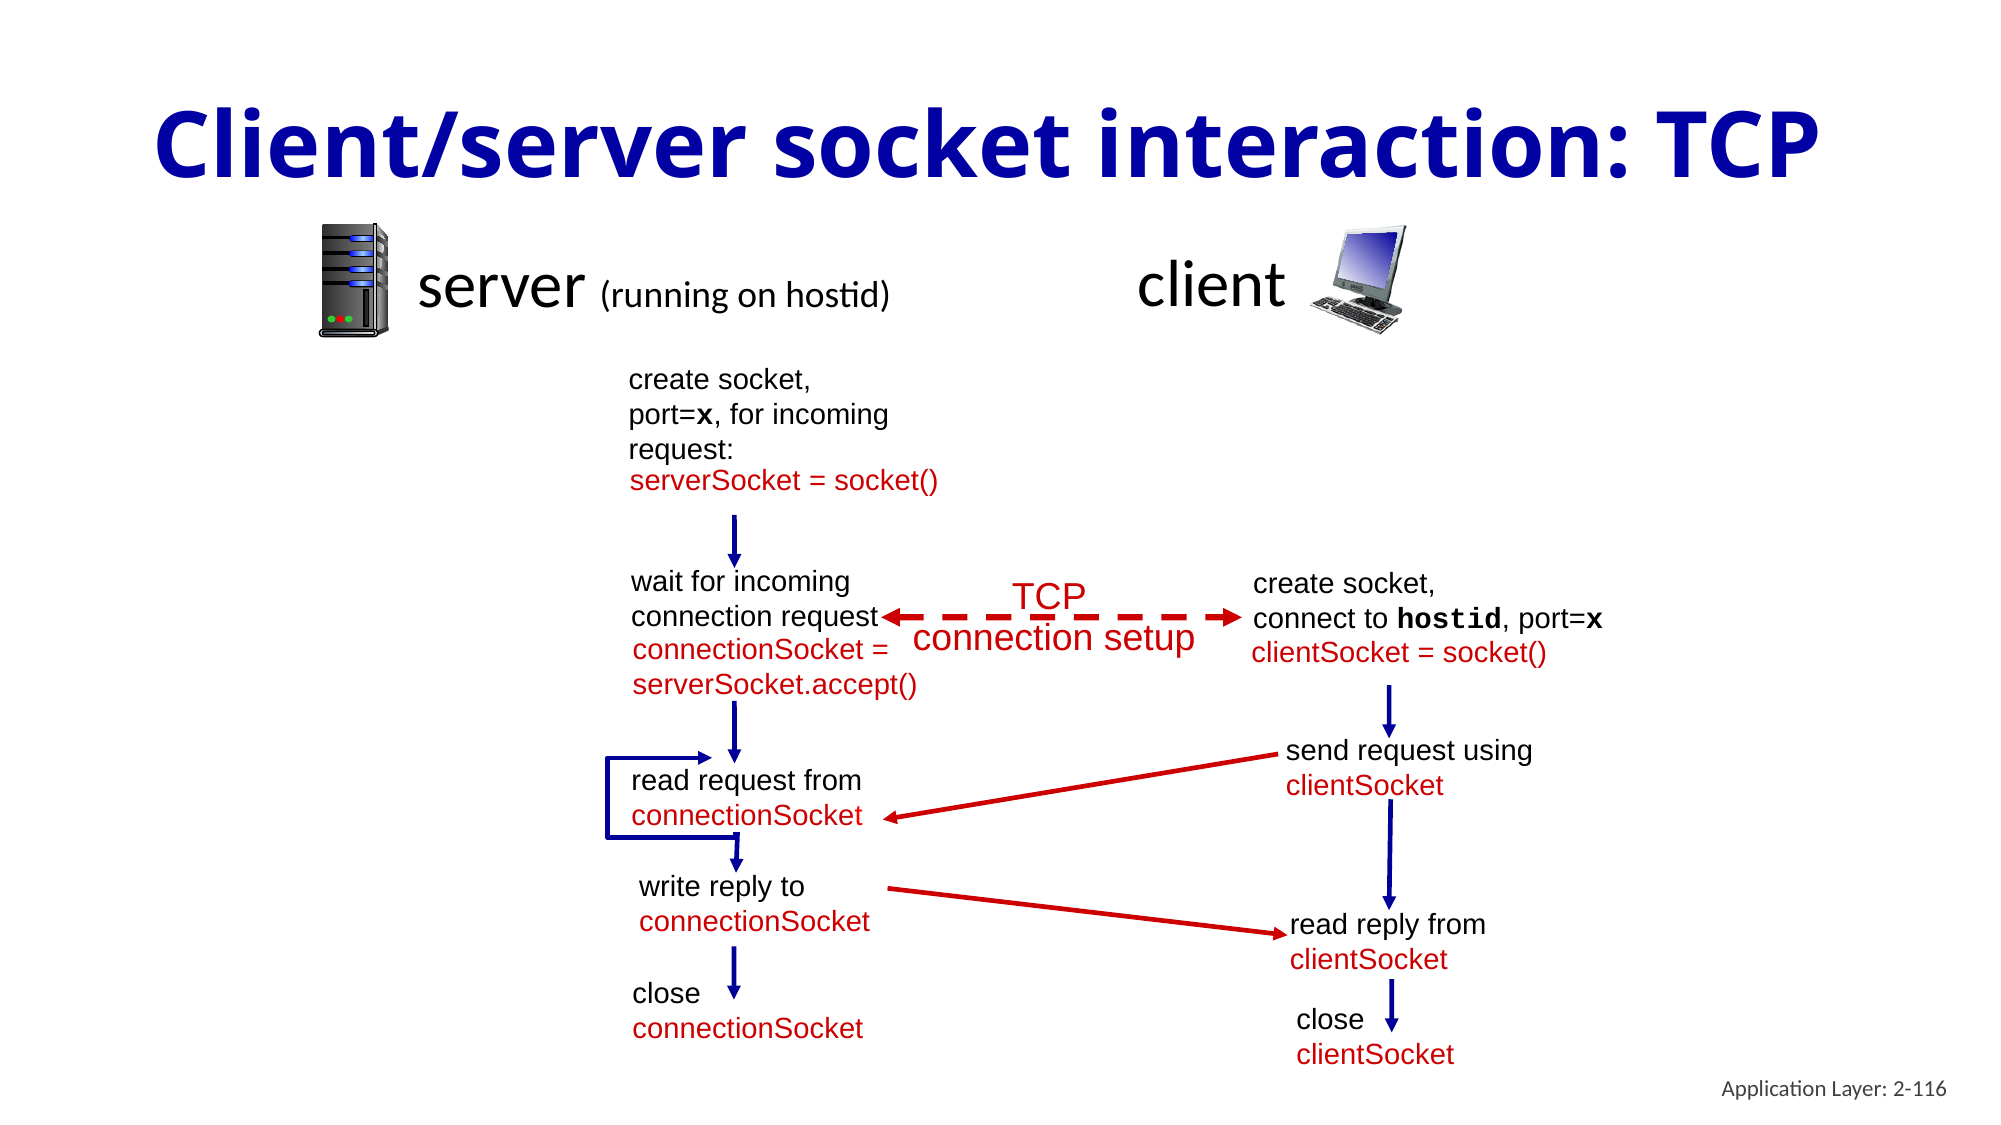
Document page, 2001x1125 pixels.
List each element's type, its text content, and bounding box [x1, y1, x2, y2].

slide_number Application Layer: 2-116 [1512, 1056, 1963, 1117]
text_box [615, 700, 1288, 757]
title Client/server socket interaction: TCP [137, 74, 1863, 221]
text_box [1236, 556, 1624, 677]
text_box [607, 757, 1503, 1079]
text_box server (running on hostid) [402, 233, 907, 329]
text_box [881, 569, 1242, 666]
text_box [613, 351, 1001, 568]
text_box client [1123, 232, 1286, 328]
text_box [1286, 220, 1409, 343]
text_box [319, 224, 389, 337]
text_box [616, 568, 934, 700]
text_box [882, 685, 1550, 911]
